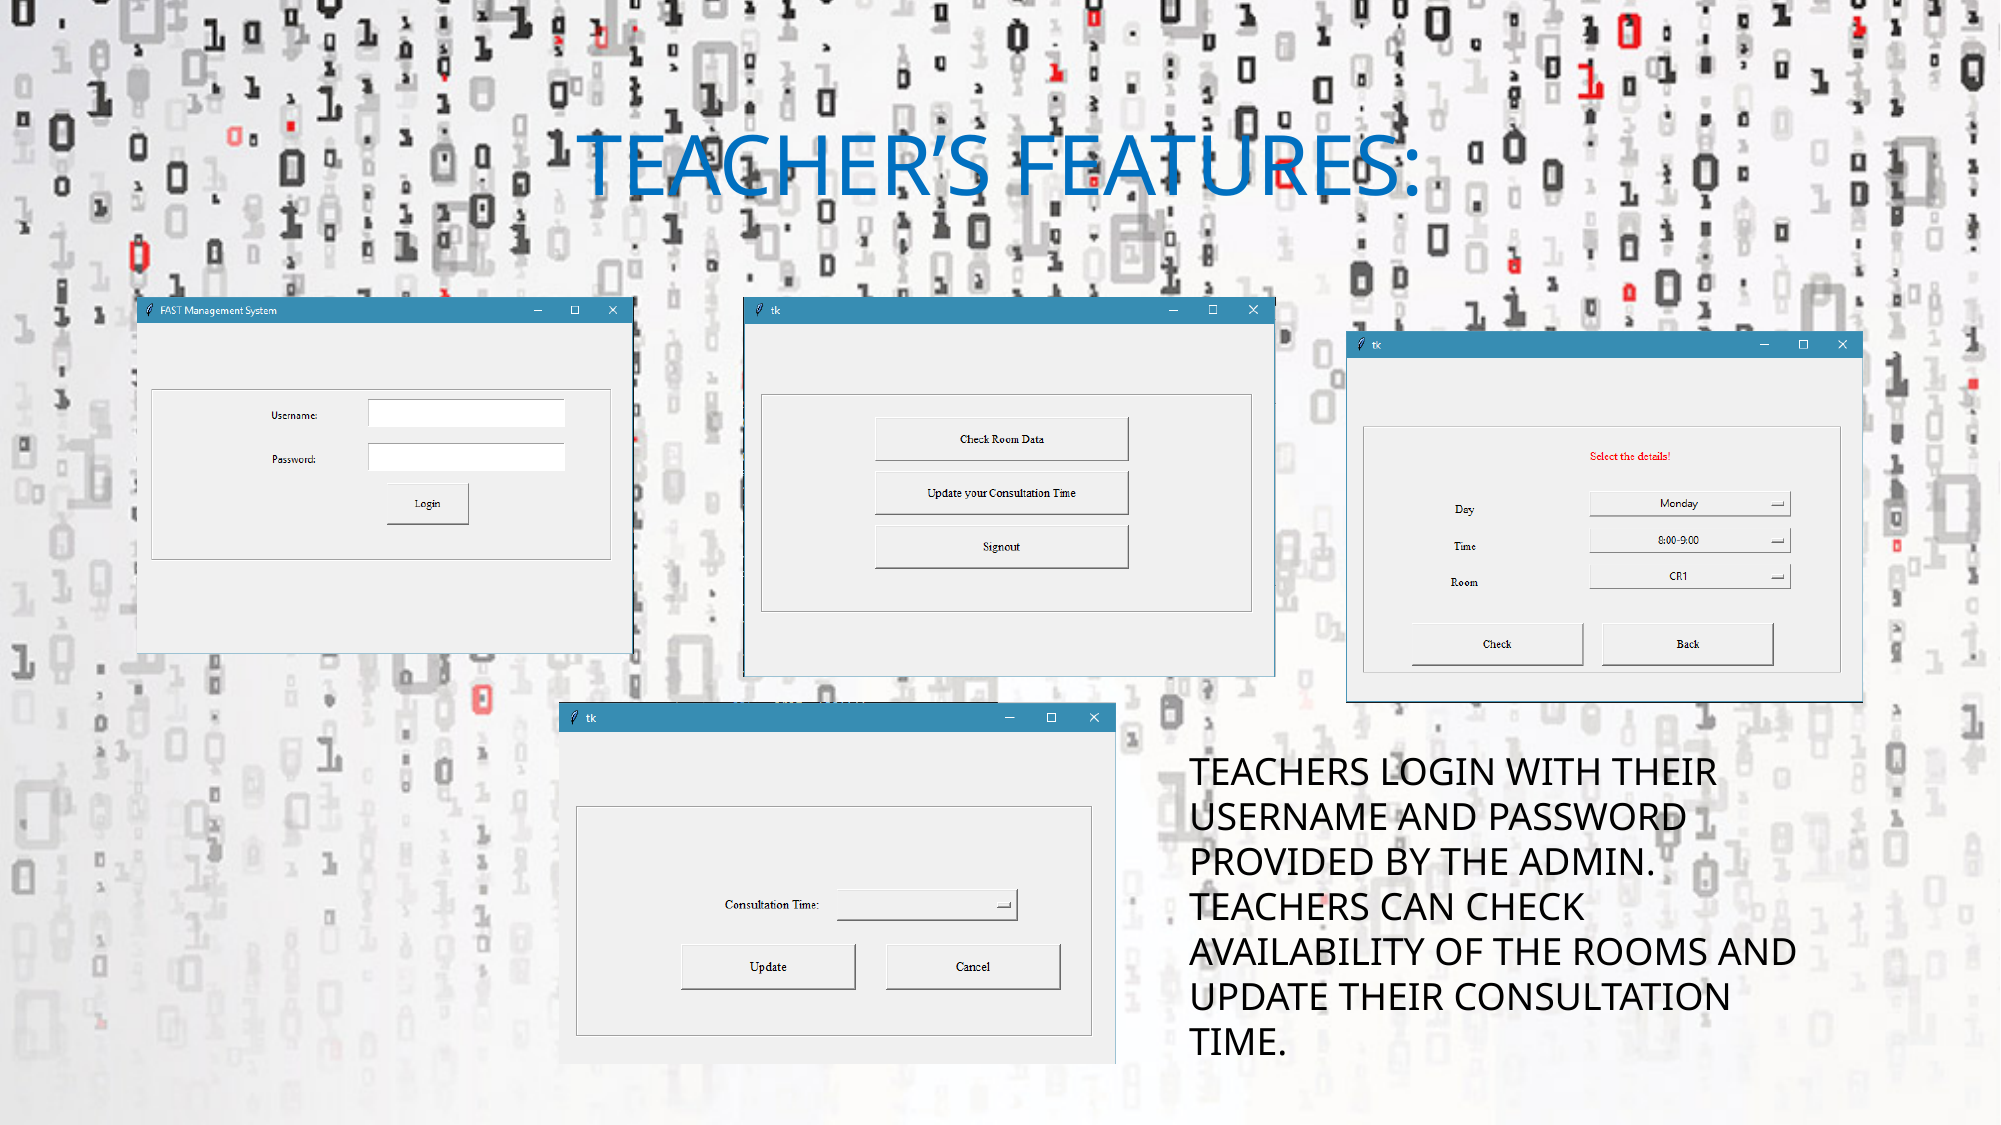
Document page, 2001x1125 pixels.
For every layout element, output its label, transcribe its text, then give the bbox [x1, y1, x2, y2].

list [137, 297, 634, 654]
text_box TEACHERS LOGIN WITH THEIR USERNAME AND PASSWORD PROVIDED BY THE ADMIN. TEACHERS CAN CHECK AVAILABILITY OF THE ROOMS AND UPDATE THEIR CONSULTATION TIME. [1174, 740, 1844, 1071]
picture [0, 0, 2001, 1125]
title TEACHER’S FEATURES: [137, 59, 1863, 278]
